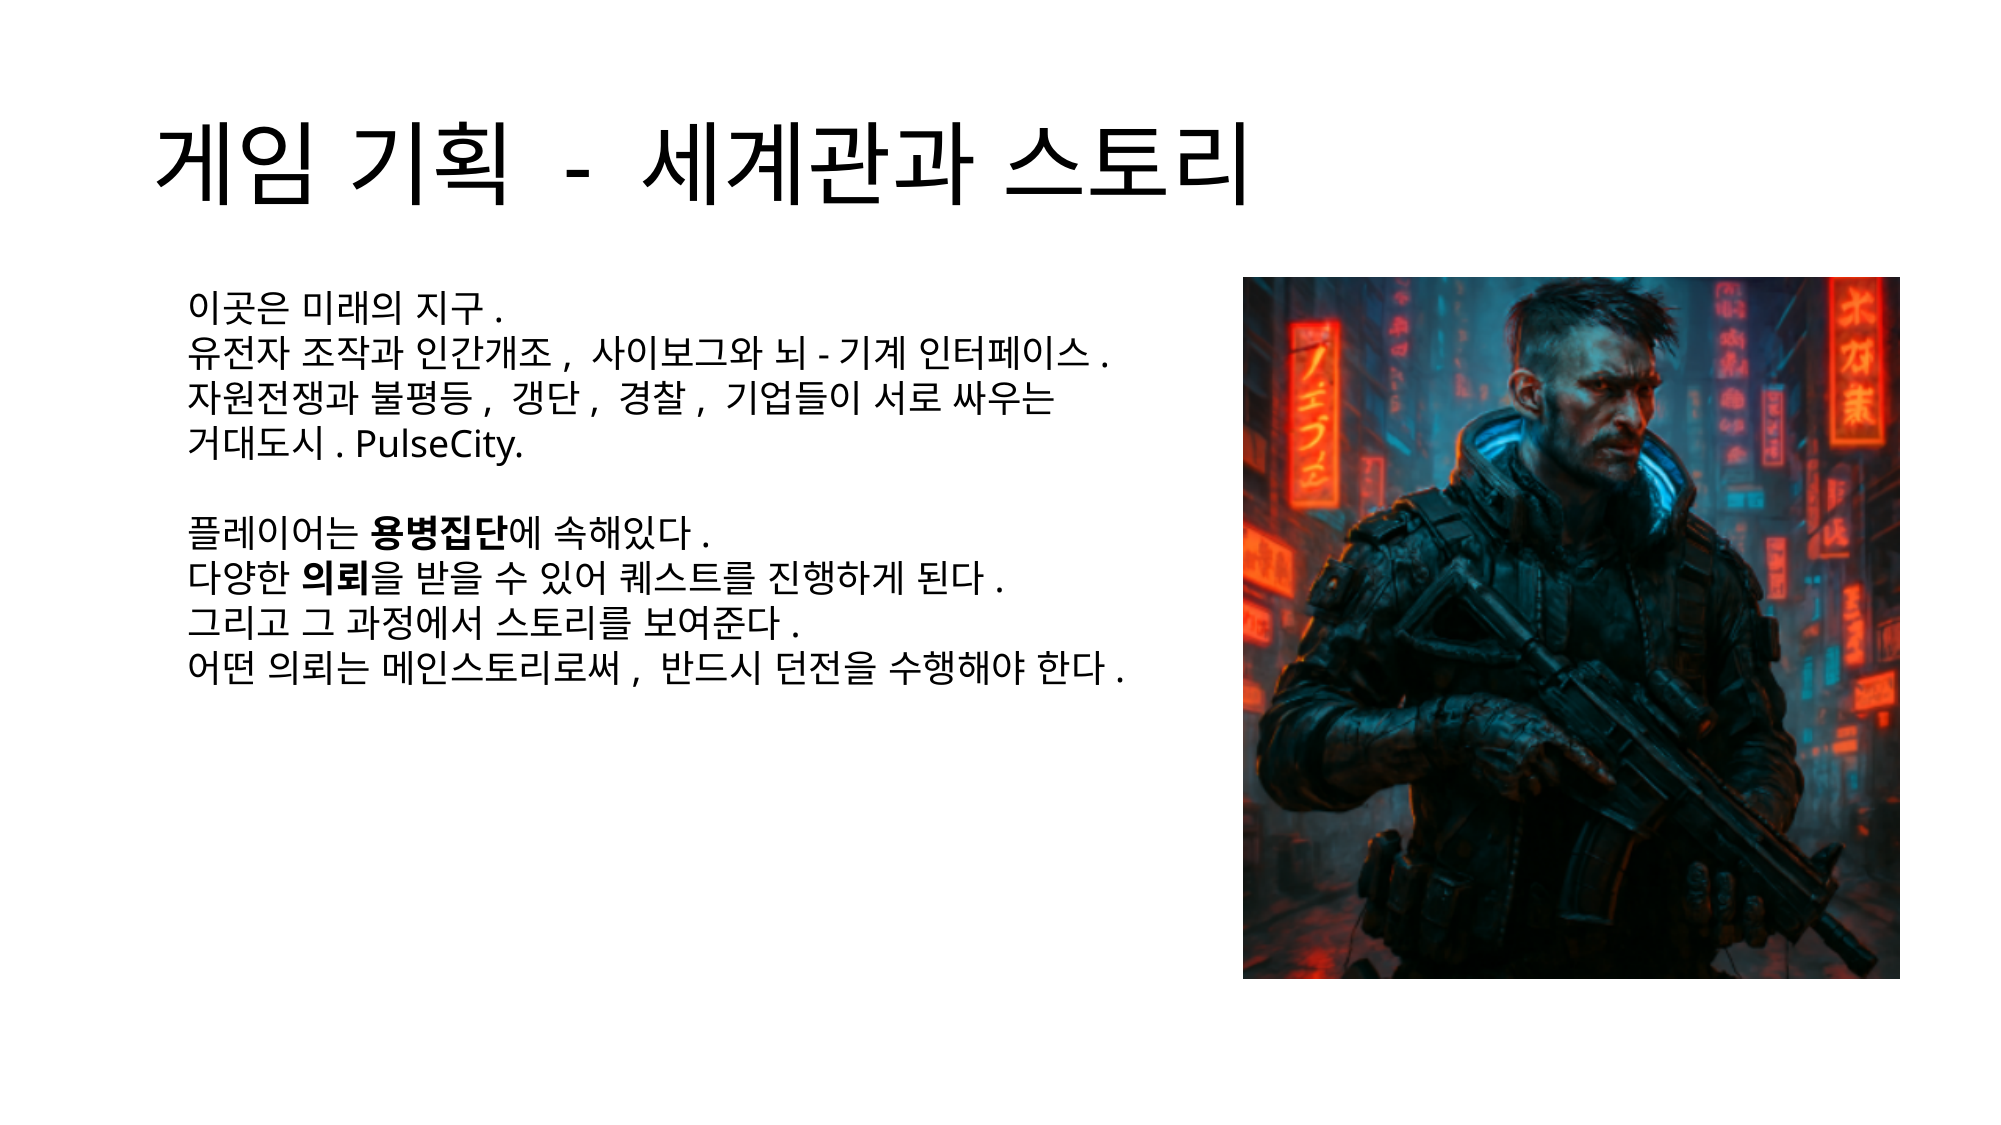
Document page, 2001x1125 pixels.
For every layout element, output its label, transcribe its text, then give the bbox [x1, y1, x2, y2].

title 게임 기획 - 세계관과 스토리 [137, 59, 1863, 278]
text_box 이곳은 미래의 지구. 유전자 조작과 인간개조, 사이보그와 뇌-기계 인터페이스. 자원전쟁과 불평등, 갱단, 경찰, 기업들이 서로 싸우는 거대도시. PulseCity. 플레이어는 용병집단에 속해있다. 다양한 의뢰을 받을 수 있어 퀘스트를 진행하게 된다. 그리고 그 과정에서 스토리를 보여준다. 어떤 의뢰는 메인스토리로써, 반드시 던전을 수행해야 한다. [172, 277, 1140, 697]
picture [1243, 276, 1901, 980]
